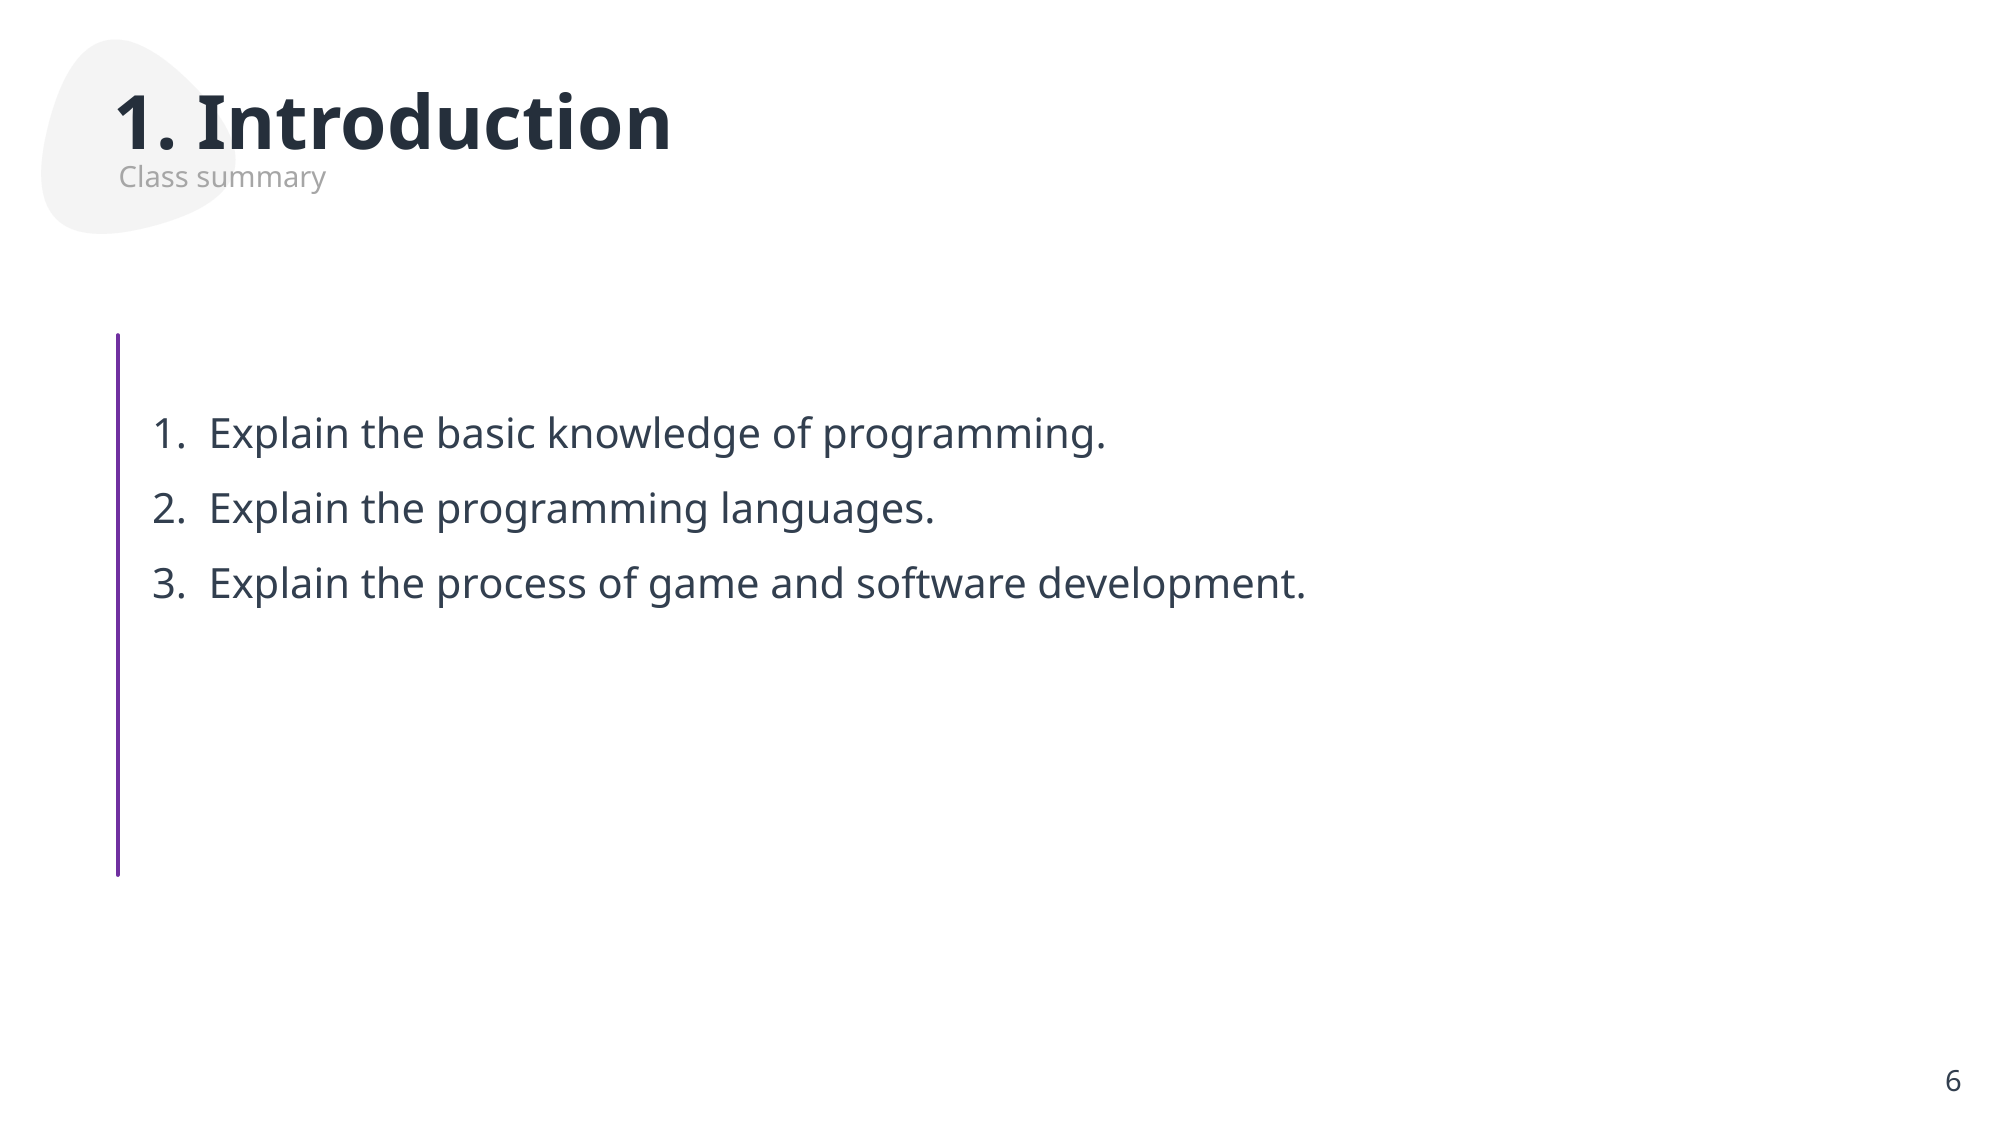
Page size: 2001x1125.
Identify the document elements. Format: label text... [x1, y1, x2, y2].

list 1. Introduction [98, 77, 1889, 174]
text_box [41, 39, 209, 234]
slide_number 6 [1908, 1052, 1999, 1113]
list Explain the basic knowledge of programming. Explain the programming languages. Explain the process of game and software development. [137, 374, 1700, 788]
list Class summary [103, 154, 1894, 203]
